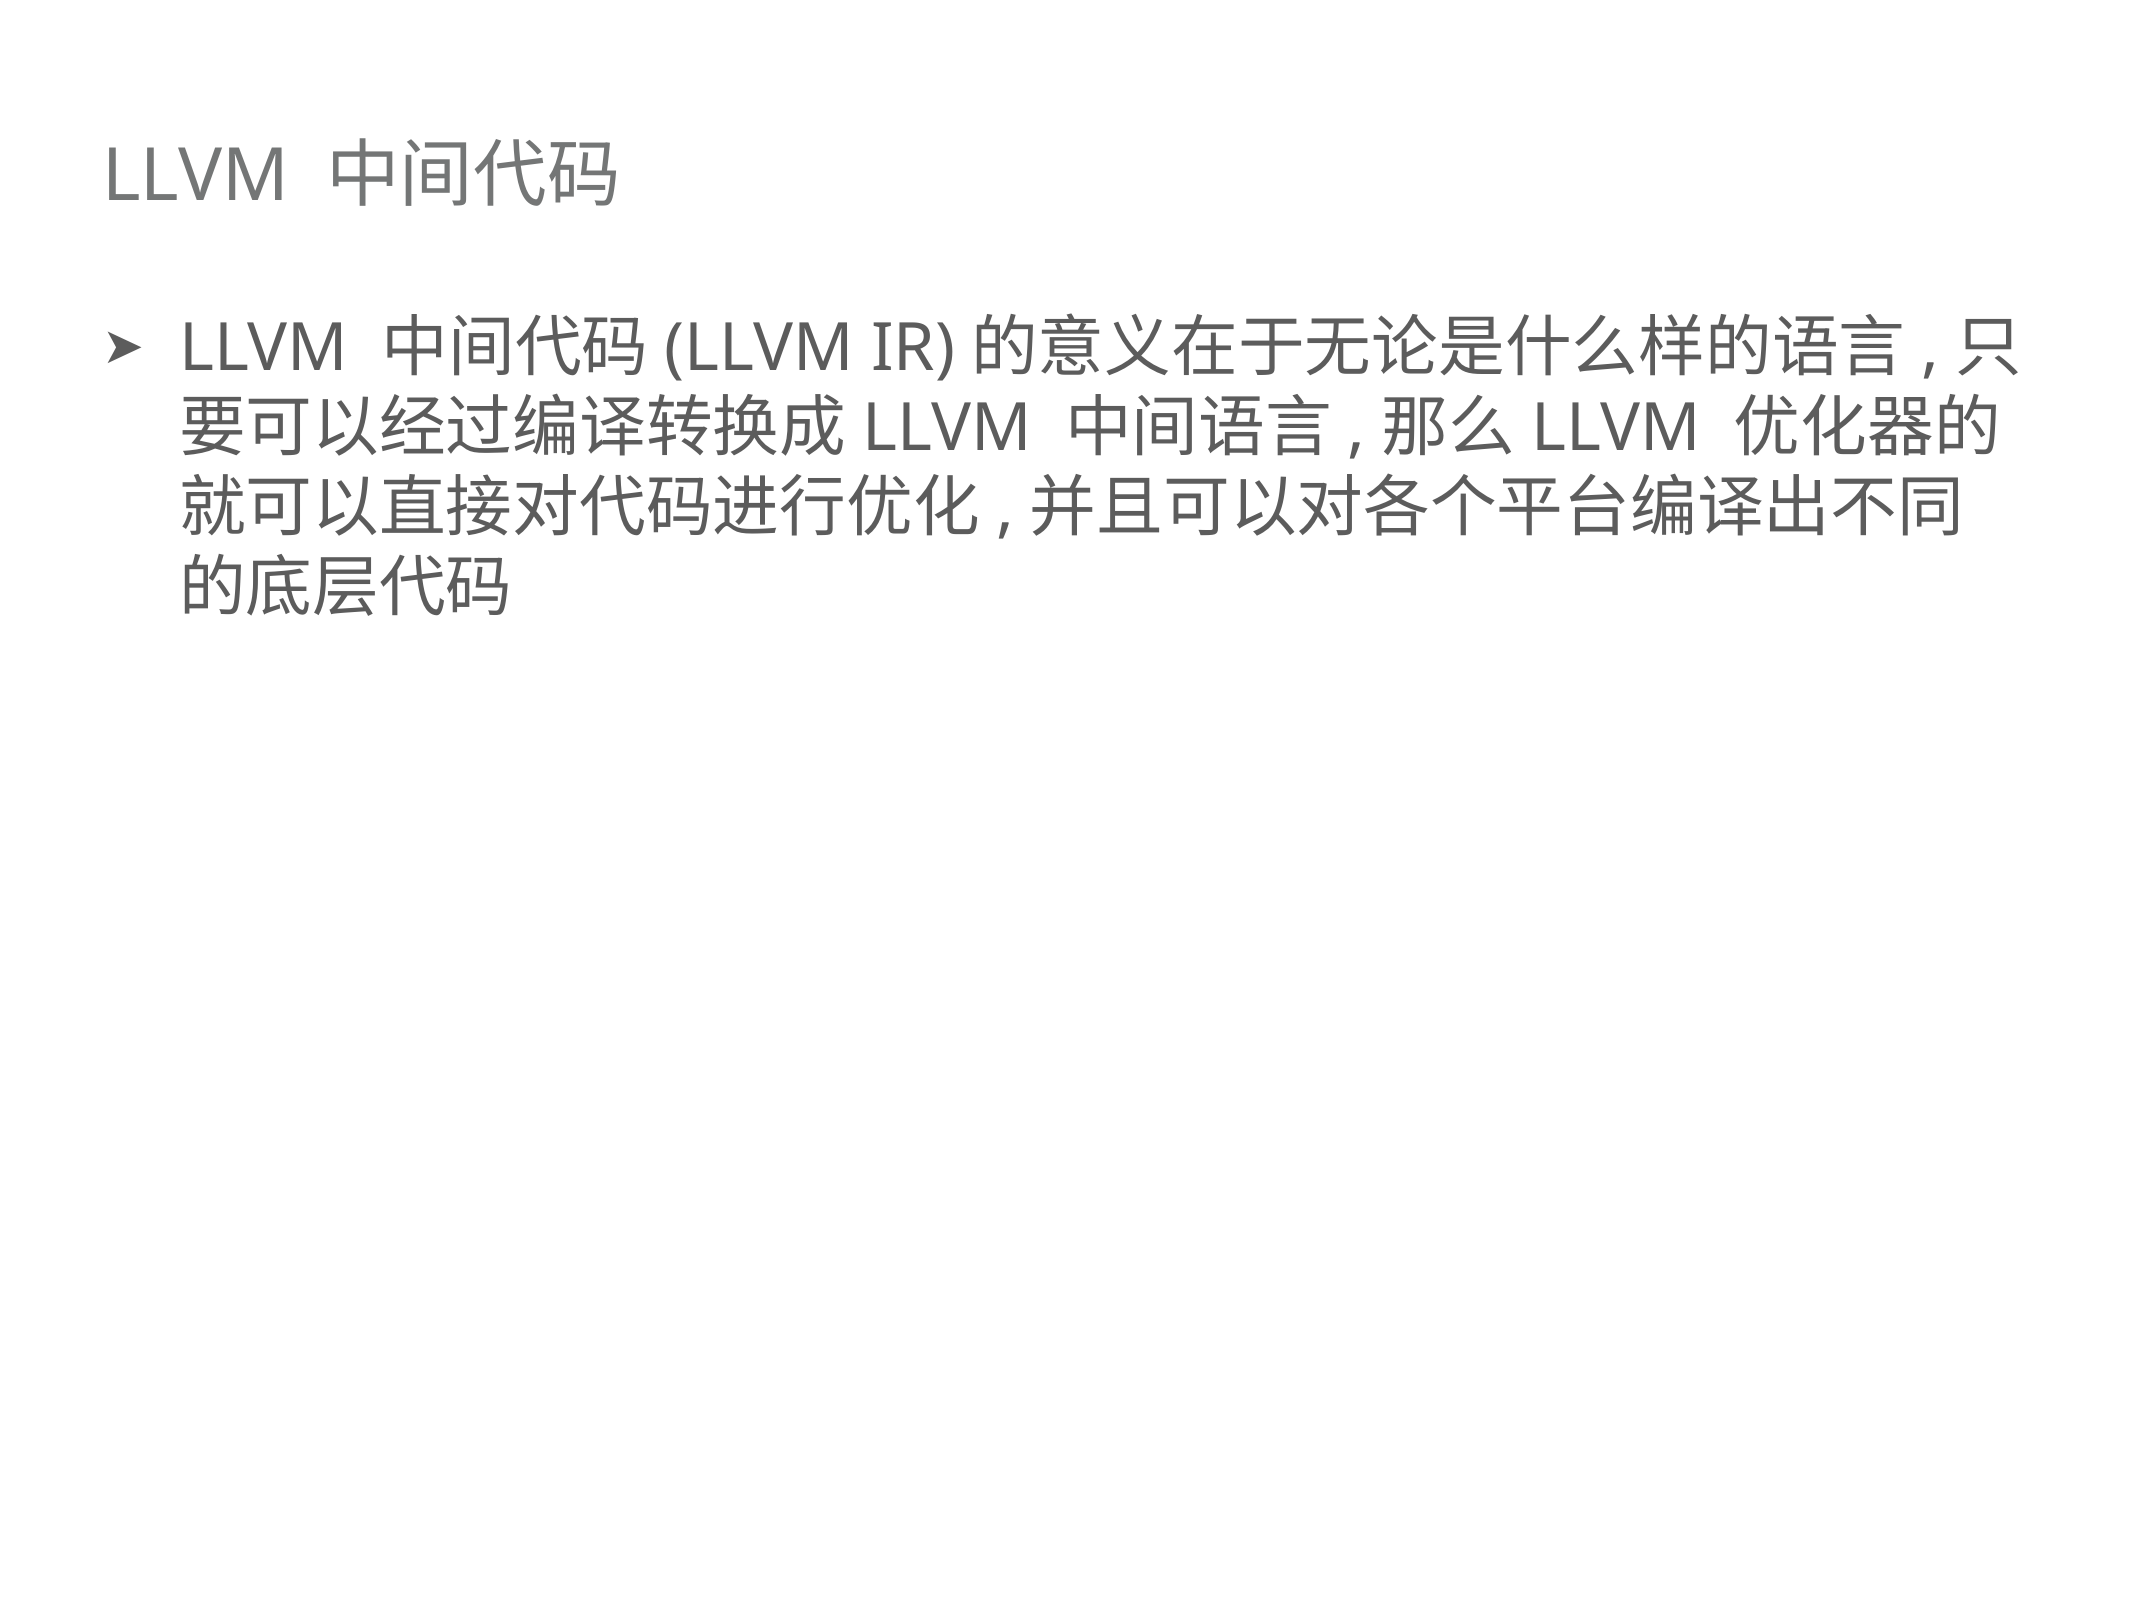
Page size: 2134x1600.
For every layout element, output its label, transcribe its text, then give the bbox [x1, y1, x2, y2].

title LLVM 中间代码 [93, 118, 2041, 238]
list LLVM 中间代码(LLVM IR)的意义在于无论是什么样的语言,只要可以经过编译转换成LLVM 中间语言,那么LLVM 优化器的就可以直接对代码进行优化,并且可以对各个平台编译出不同的底层代码 [93, 295, 2041, 1482]
